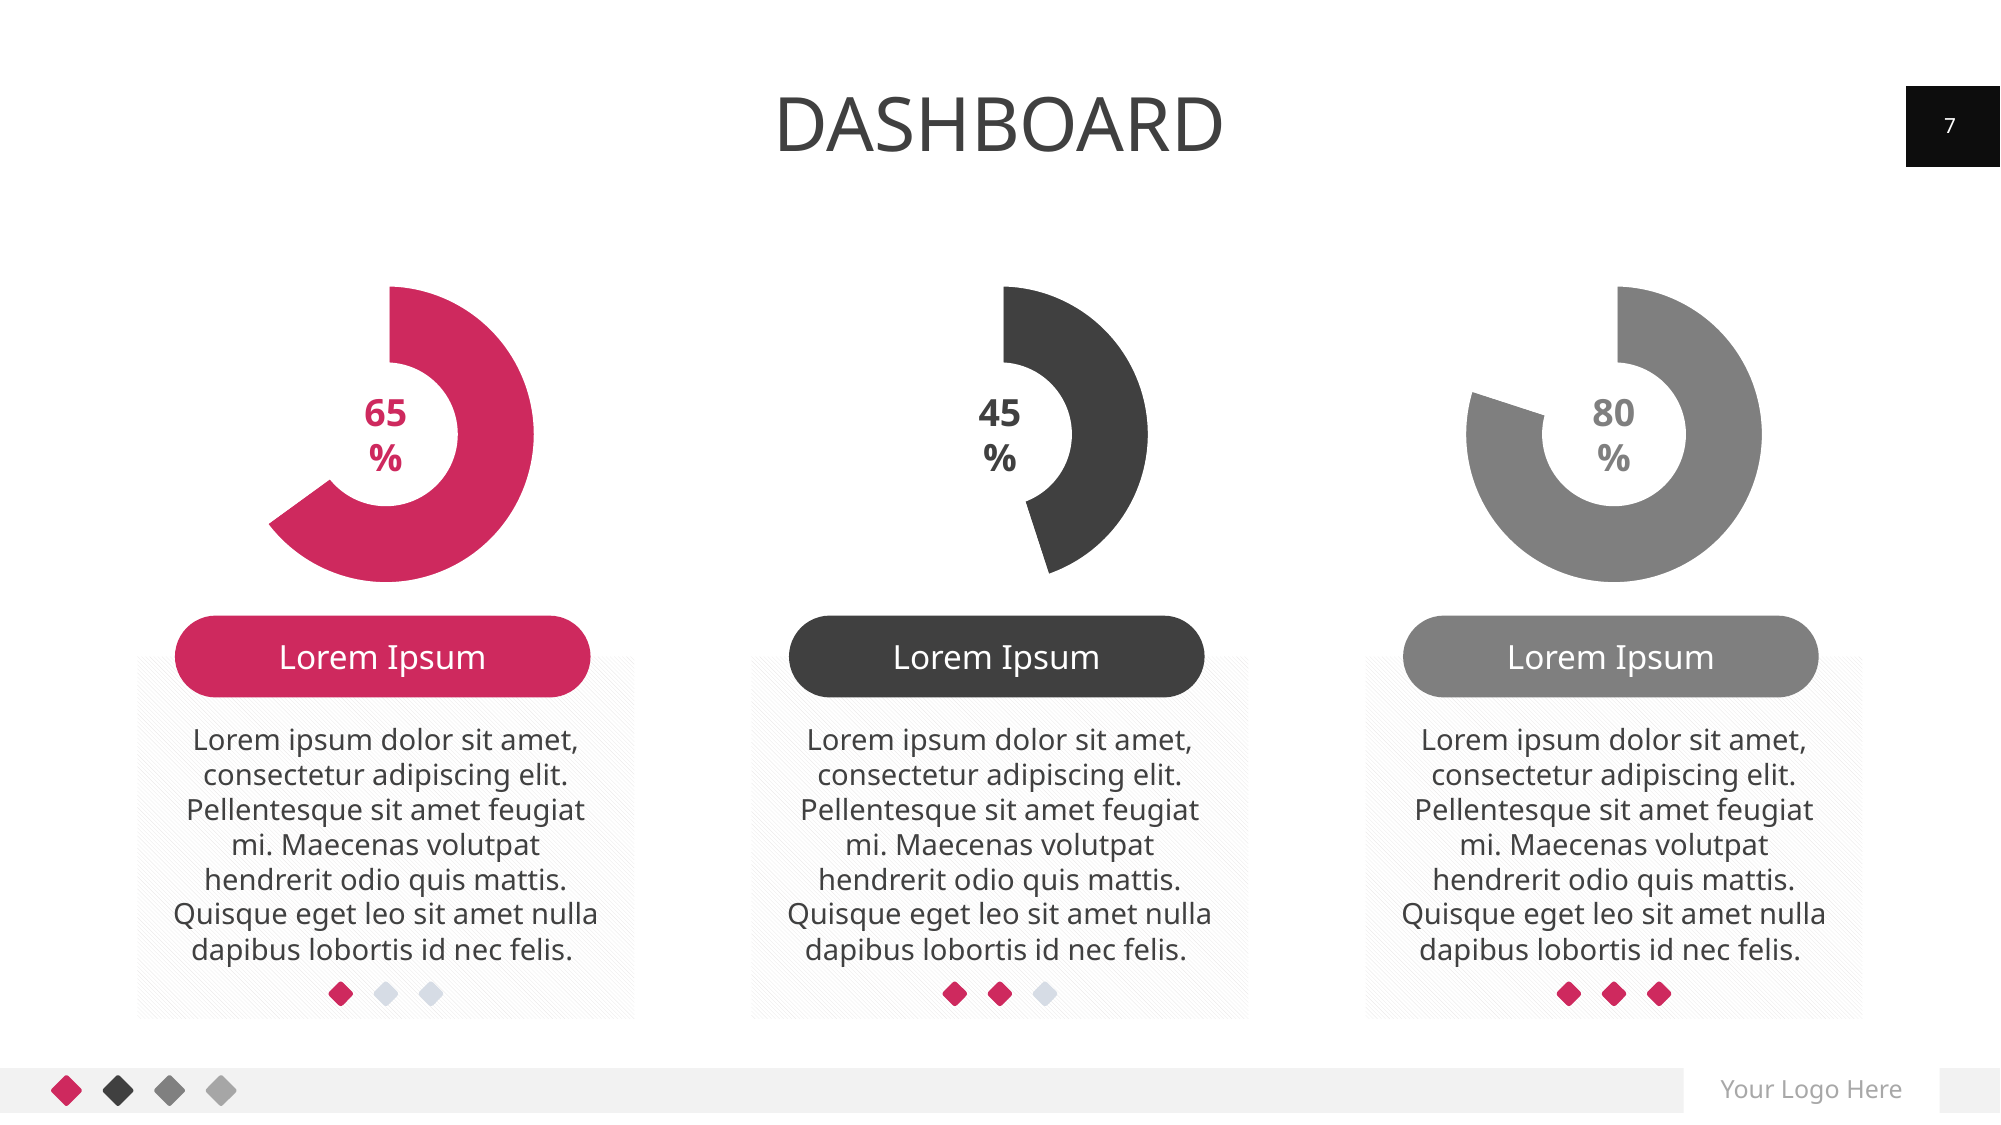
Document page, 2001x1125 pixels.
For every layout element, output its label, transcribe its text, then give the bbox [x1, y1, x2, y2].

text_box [751, 276, 1249, 1019]
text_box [1365, 276, 1863, 1019]
slide_number 7 [1915, 96, 1985, 157]
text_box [137, 276, 635, 1019]
title dashboard [137, 86, 1863, 169]
footer Your Logo Here [1683, 1067, 1940, 1114]
